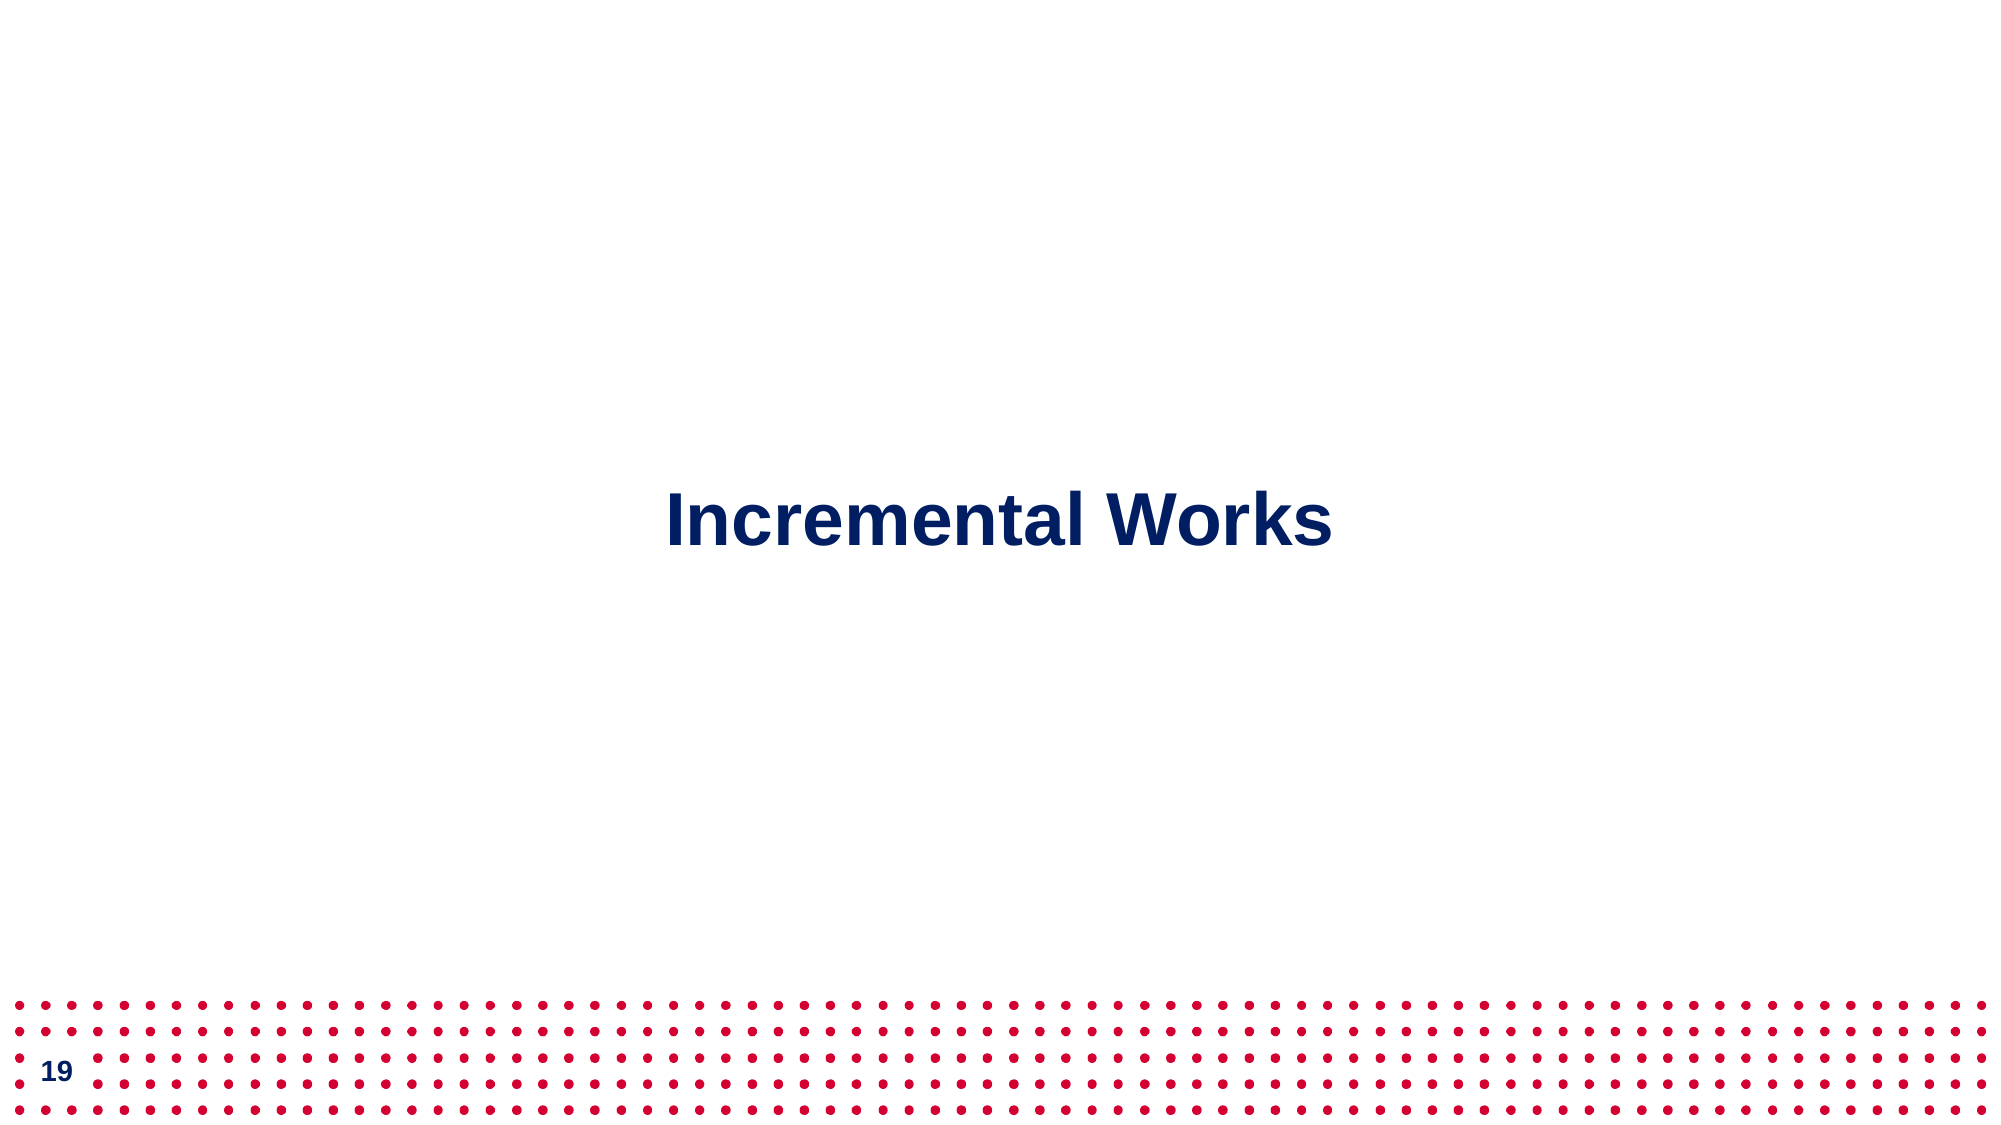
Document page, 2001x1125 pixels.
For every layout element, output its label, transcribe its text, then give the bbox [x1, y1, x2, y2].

title Incremental Works [94, 458, 1906, 584]
picture [0, 985, 2000, 1125]
